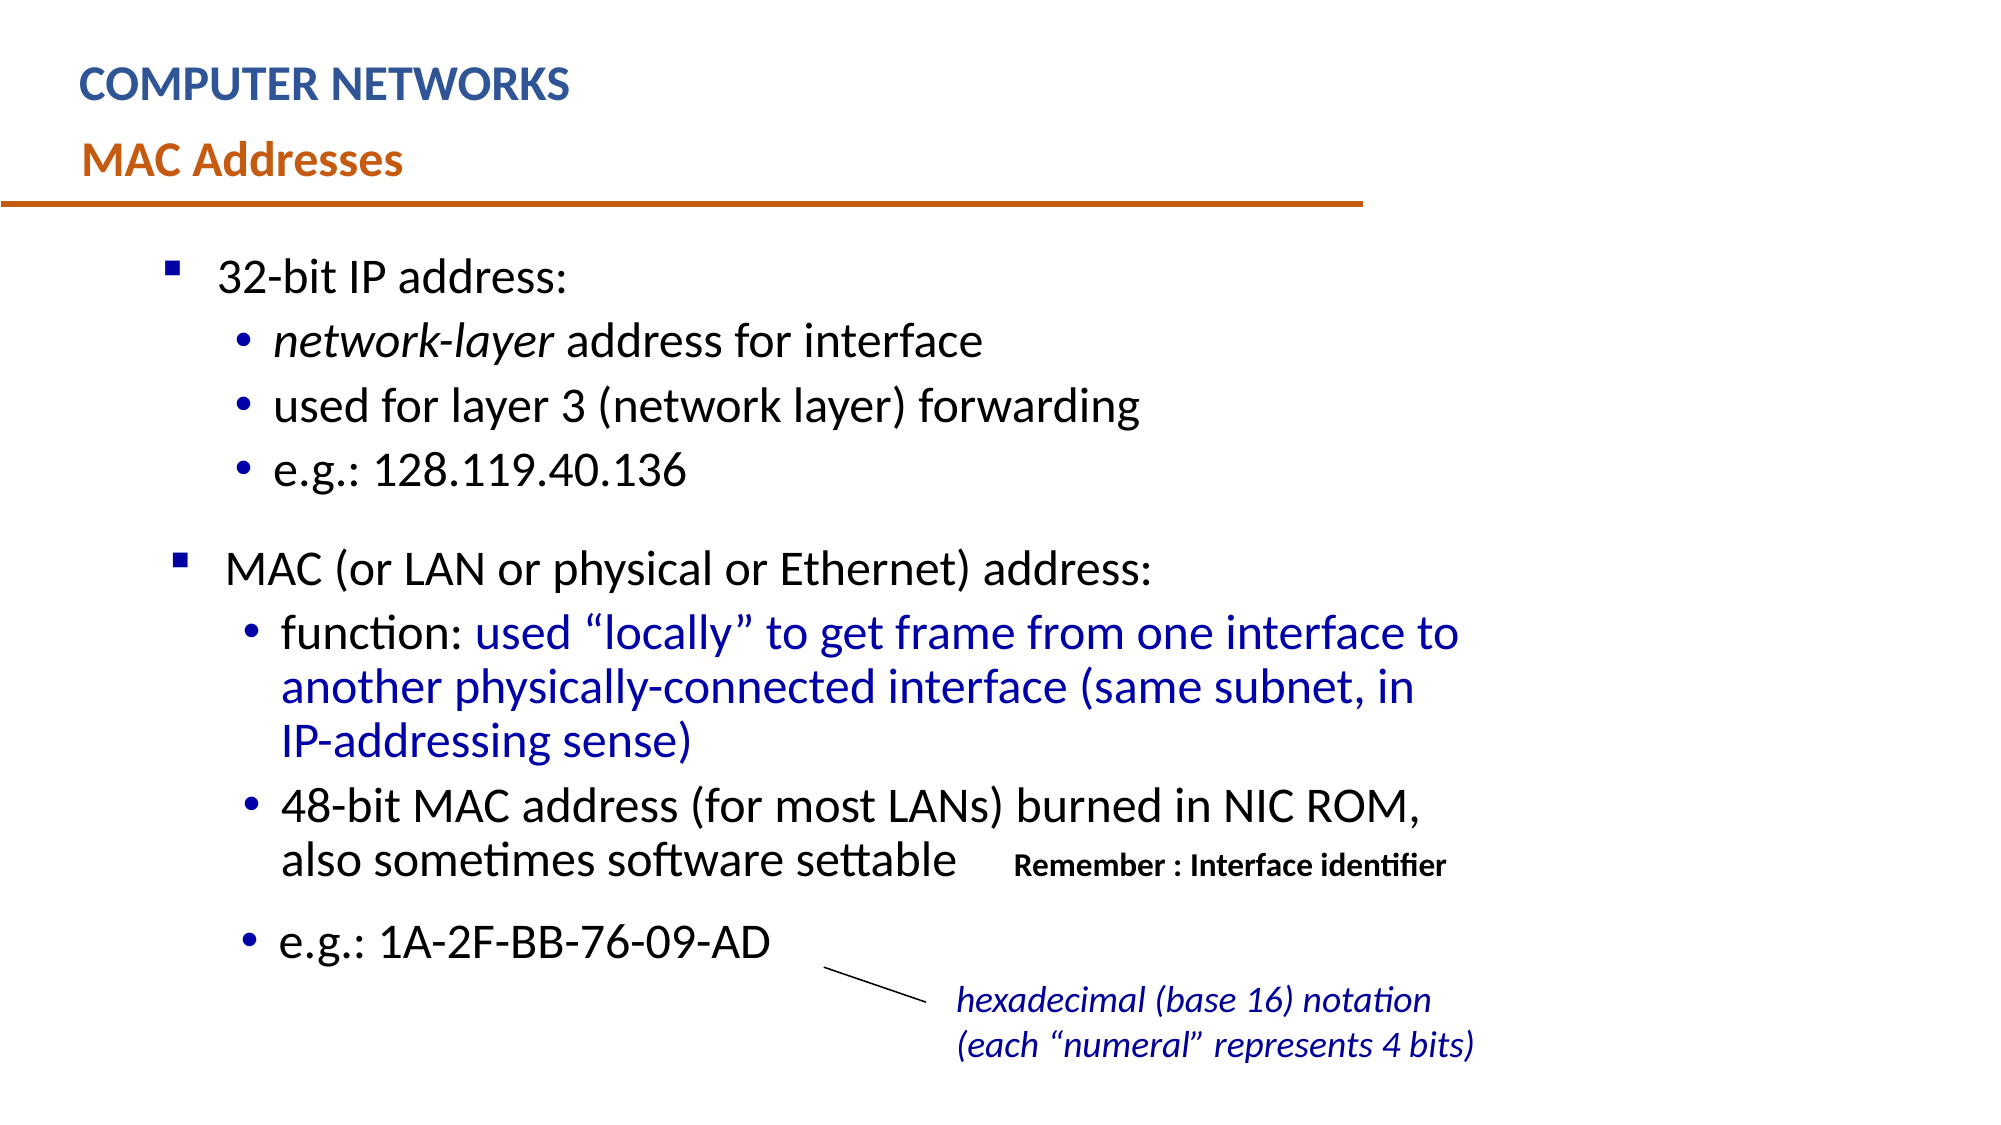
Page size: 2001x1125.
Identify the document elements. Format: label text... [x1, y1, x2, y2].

text_box MAC Addresses [66, 119, 419, 194]
text_box MAC (or LAN or physical or Ethernet) address: function: used “locally” to get frame from one interface to another physically-connected interface (same subnet, in IP-addressing sense) 48-bit MAC address (for most LANs) burned in NIC ROM, also sometimes software settable Remember : Interface identifier [151, 534, 1483, 907]
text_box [149, 907, 1939, 1074]
text_box 32-bit IP address: network-layer address for interface used for layer 3 (network layer) forwarding e.g.: 128.119.40.136 [144, 242, 1933, 568]
text_box COMPUTER NETWORKS [64, 43, 1295, 119]
